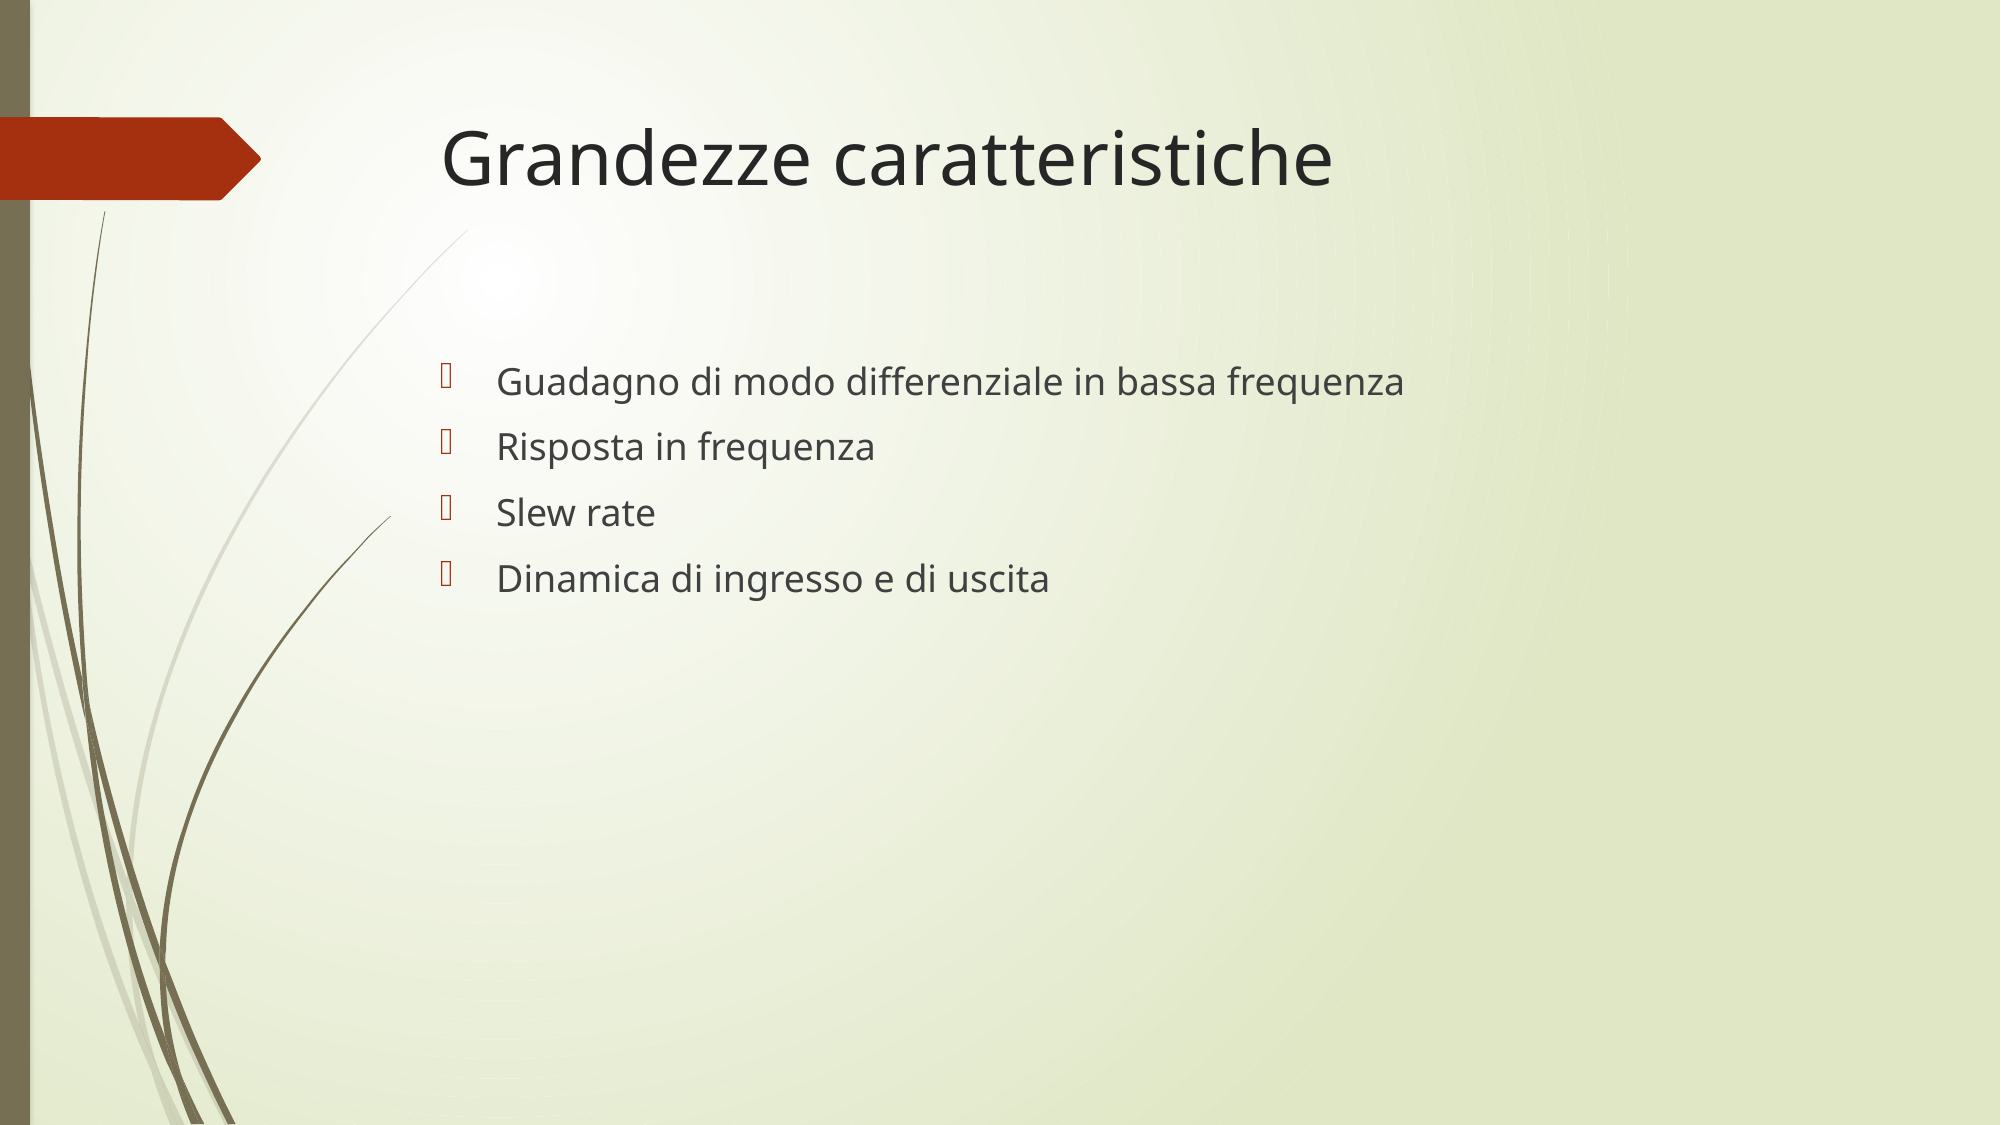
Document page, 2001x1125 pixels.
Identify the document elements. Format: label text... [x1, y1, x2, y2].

list Guadagno di modo differenziale in bassa frequenza Risposta in frequenza Slew rate Dinamica di ingresso e di uscita [424, 350, 1888, 970]
title Grandezze caratteristiche [425, 102, 1888, 313]
